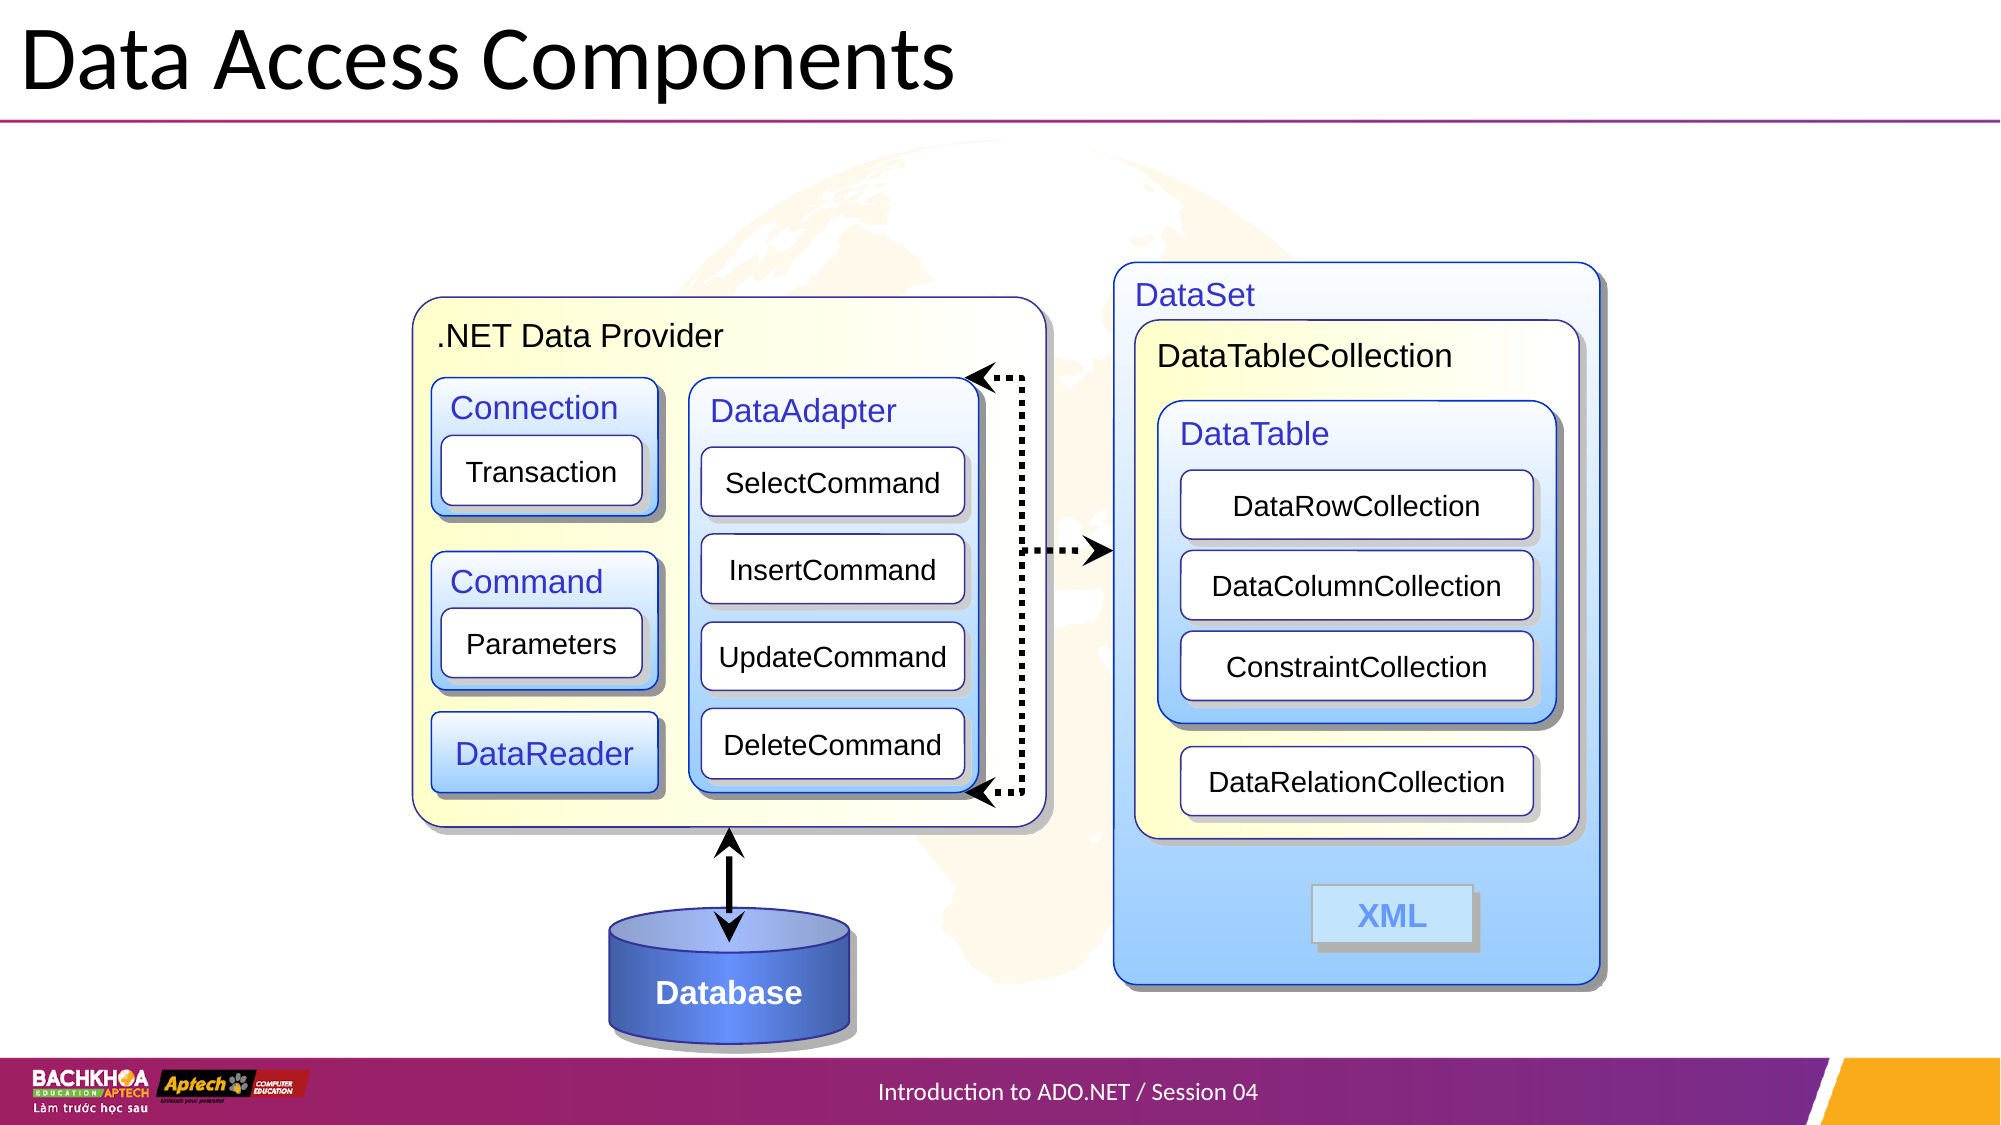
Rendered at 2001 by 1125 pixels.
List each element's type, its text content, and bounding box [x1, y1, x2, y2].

footer Introduction to ADO.NET / Session 04 [324, 1060, 1813, 1120]
title Data Access Components [5, 3, 1993, 116]
picture [0, 0, 2001, 1125]
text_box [412, 262, 1601, 1045]
